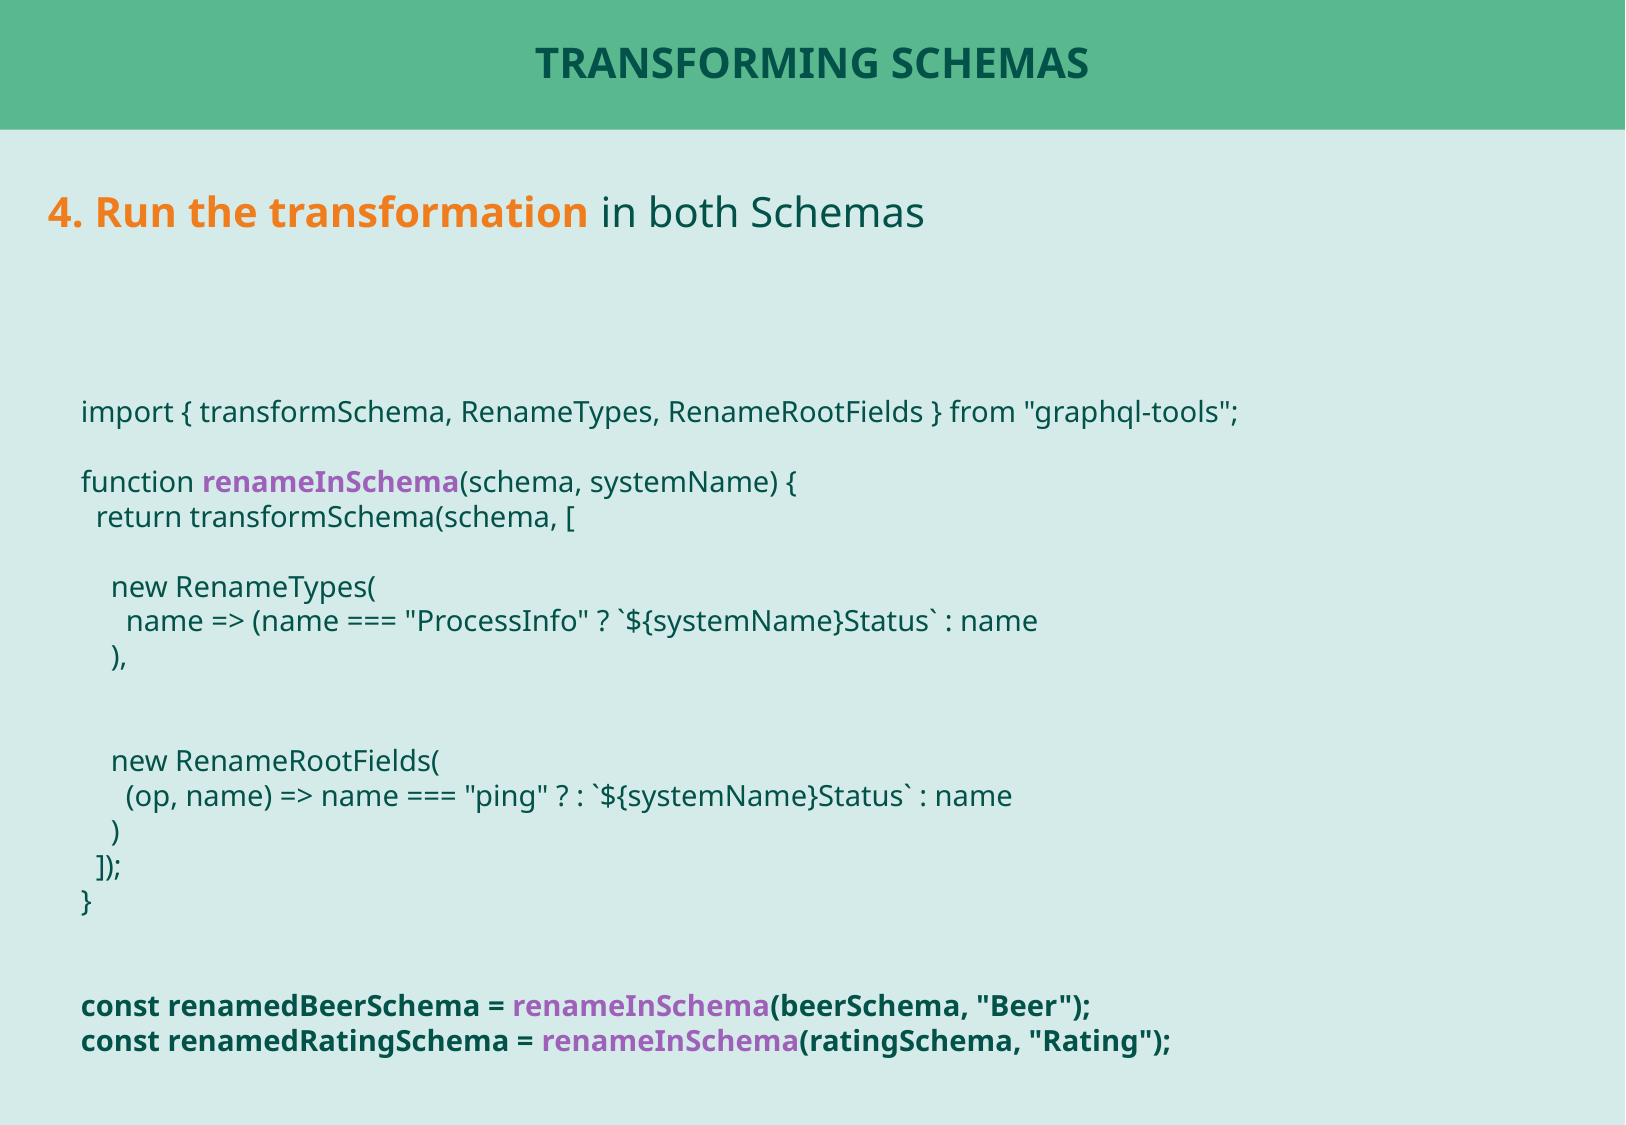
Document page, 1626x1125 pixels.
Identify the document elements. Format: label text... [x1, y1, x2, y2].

title Transforming Schemas [0, 0, 1625, 130]
text_box import { transformSchema, RenameTypes, RenameRootFields } from "graphql-tools"; function renameInSchema(schema, systemName) { return transformSchema(schema, [ new RenameTypes( name => (name === "ProcessInfo" ? `${systemName}Status` : name ), new RenameRootFields( (op, name) => name === "ping" ? : `${systemName}Status` : name ) ]); } const renamedBeerSchema = renameInSchema(beerSchema, "Beer"); const renamedRatingSchema = renameInSchema(ratingSchema, "Rating"); [80, 393, 1504, 1093]
text_box 4. Run the transformation in both Schemas [33, 168, 1592, 315]
